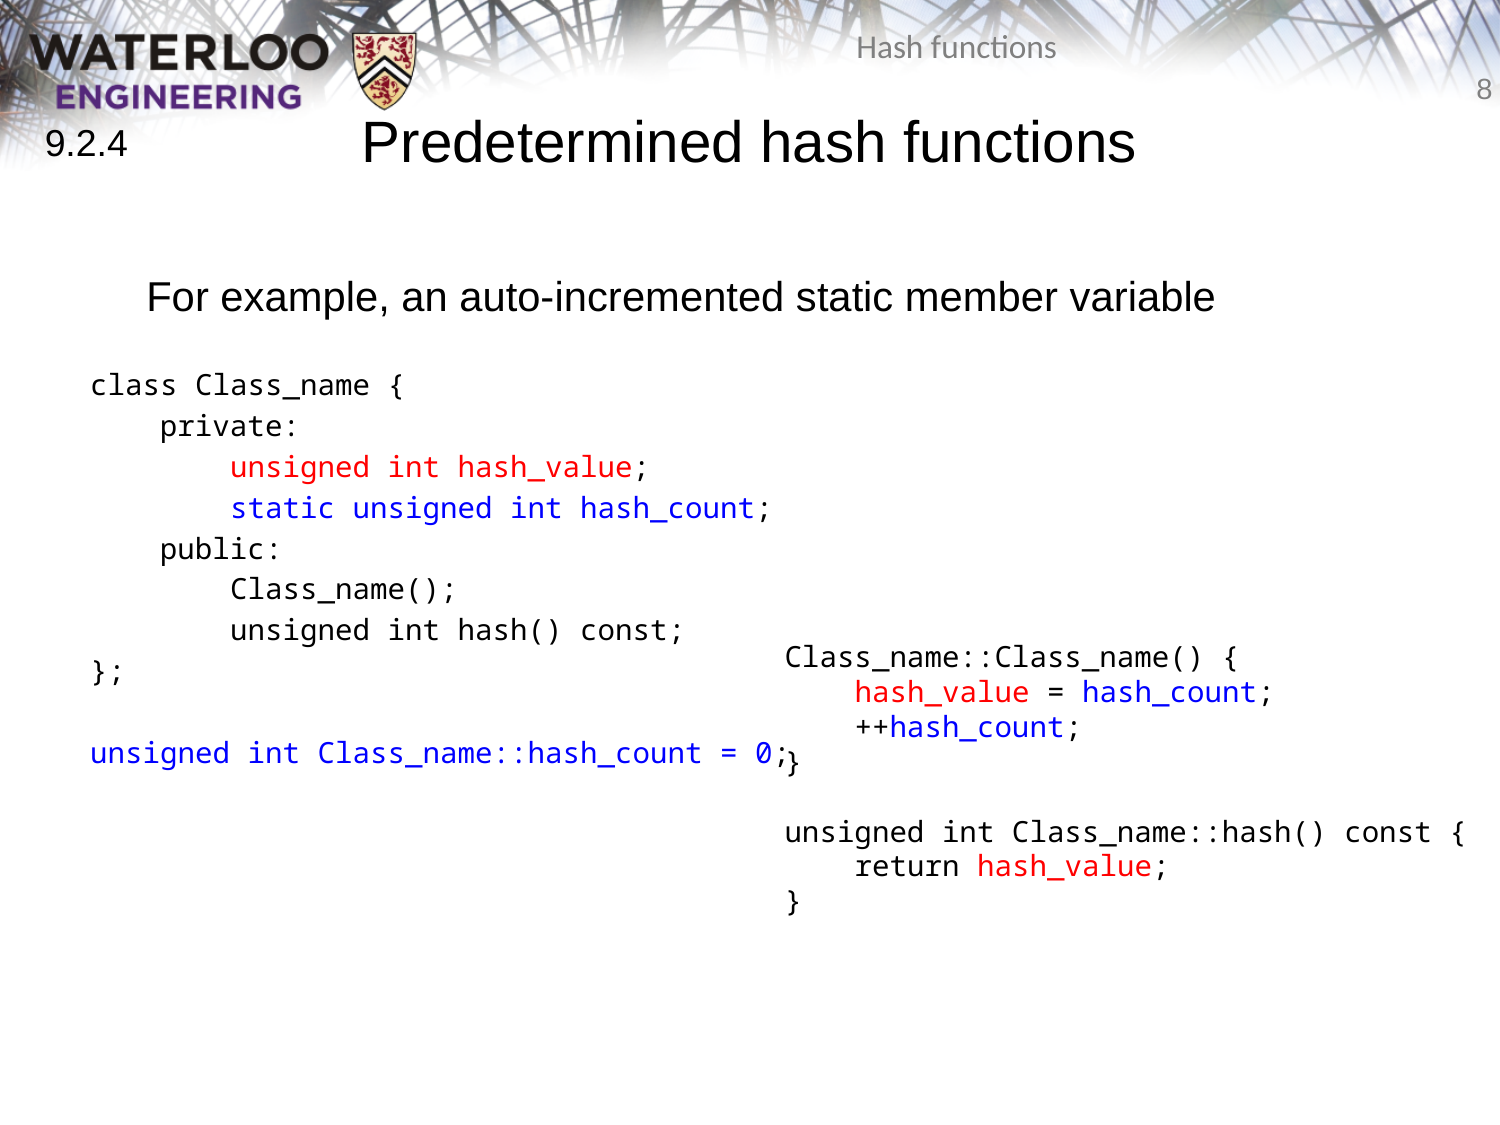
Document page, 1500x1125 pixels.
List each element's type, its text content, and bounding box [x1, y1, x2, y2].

title Predetermined hash functions [74, 44, 1426, 233]
text_box 9.2.4 [30, 111, 143, 172]
list For example, an auto-incremented static member variable class Class_name { private: unsigned int hash_value; static unsigned int hash_count; public: Class_name(); unsigned int hash() const; }; unsigned int Class_name::hash_count = 0; [74, 262, 1426, 1006]
picture [0, 0, 1500, 1125]
text_box Class_name::Class_name() { hash_value = hash_count; ++hash_count; } unsigned int Class_name::hash() const { return hash_value; } [769, 630, 1482, 926]
